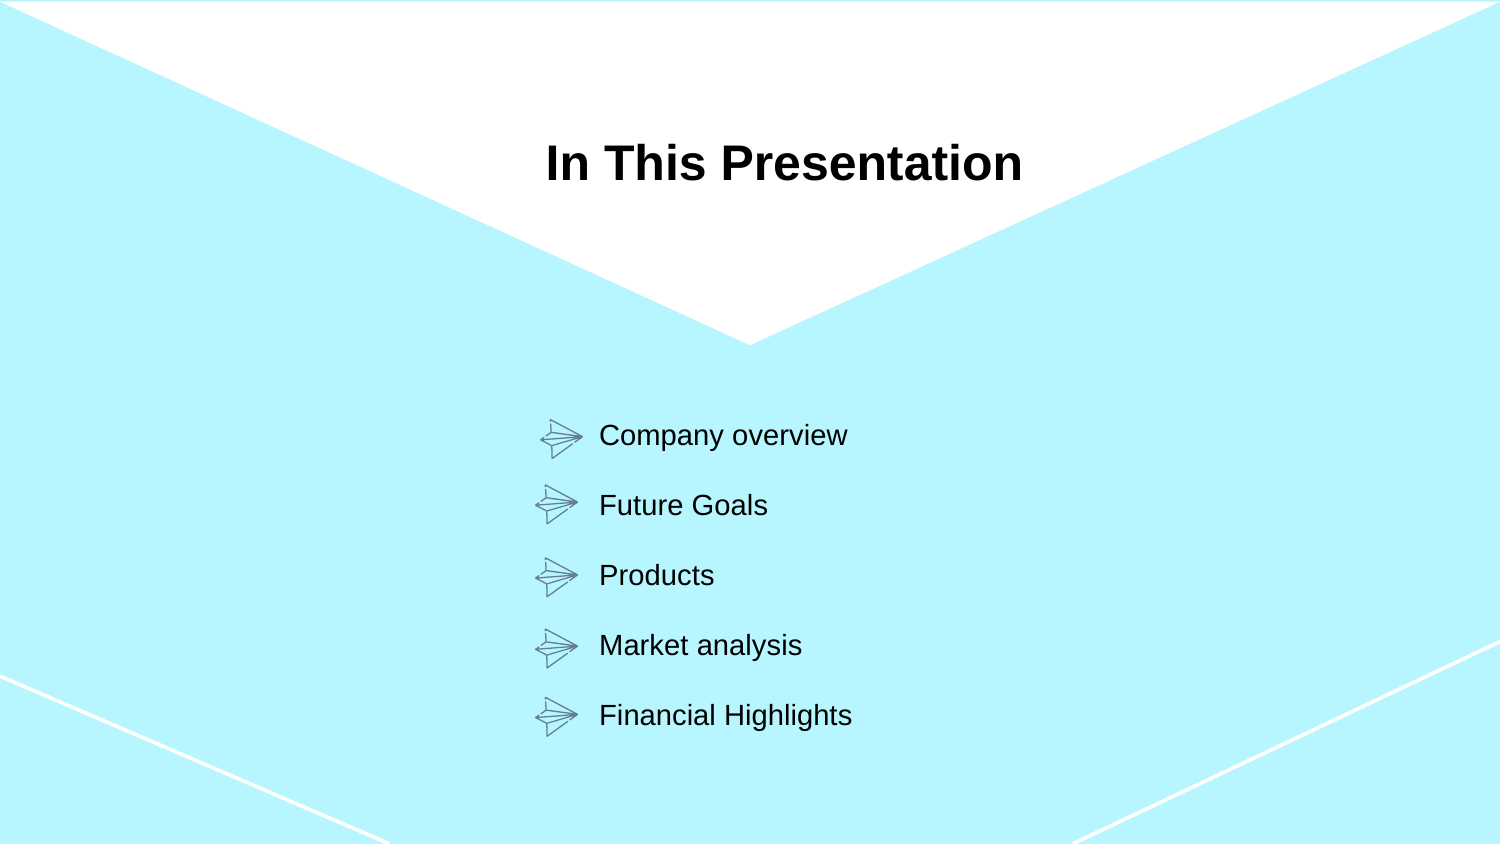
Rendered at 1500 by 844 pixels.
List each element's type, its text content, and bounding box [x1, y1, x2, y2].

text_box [1072, 641, 1500, 844]
text_box In This Presentation [530, 123, 1068, 199]
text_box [533, 409, 967, 743]
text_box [0, 675, 390, 844]
text_box [0, 0, 1500, 348]
